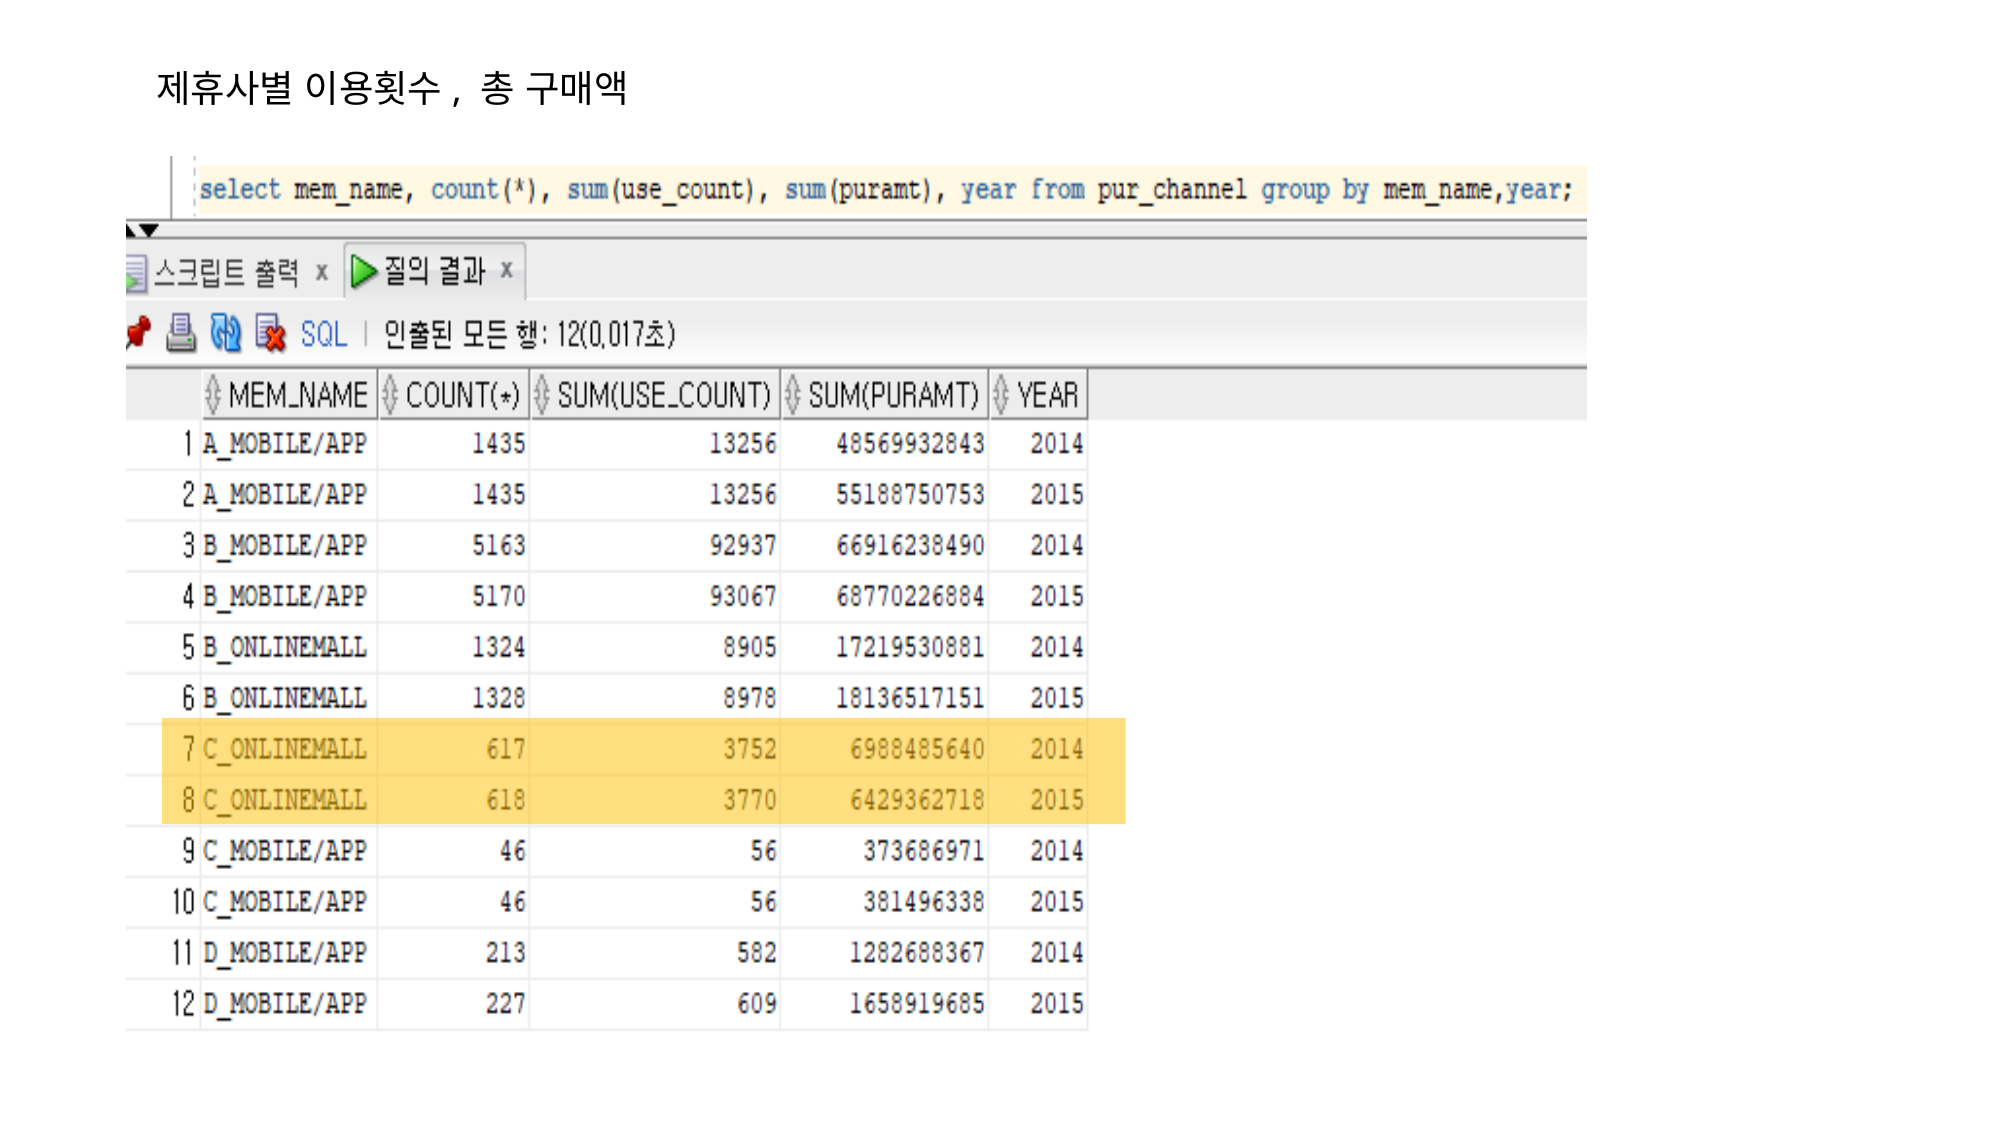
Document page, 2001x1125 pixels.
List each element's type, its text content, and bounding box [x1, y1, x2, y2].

text_box 제휴사별 이용횟수, 총 구매액 [141, 57, 939, 117]
picture [126, 156, 1587, 1047]
